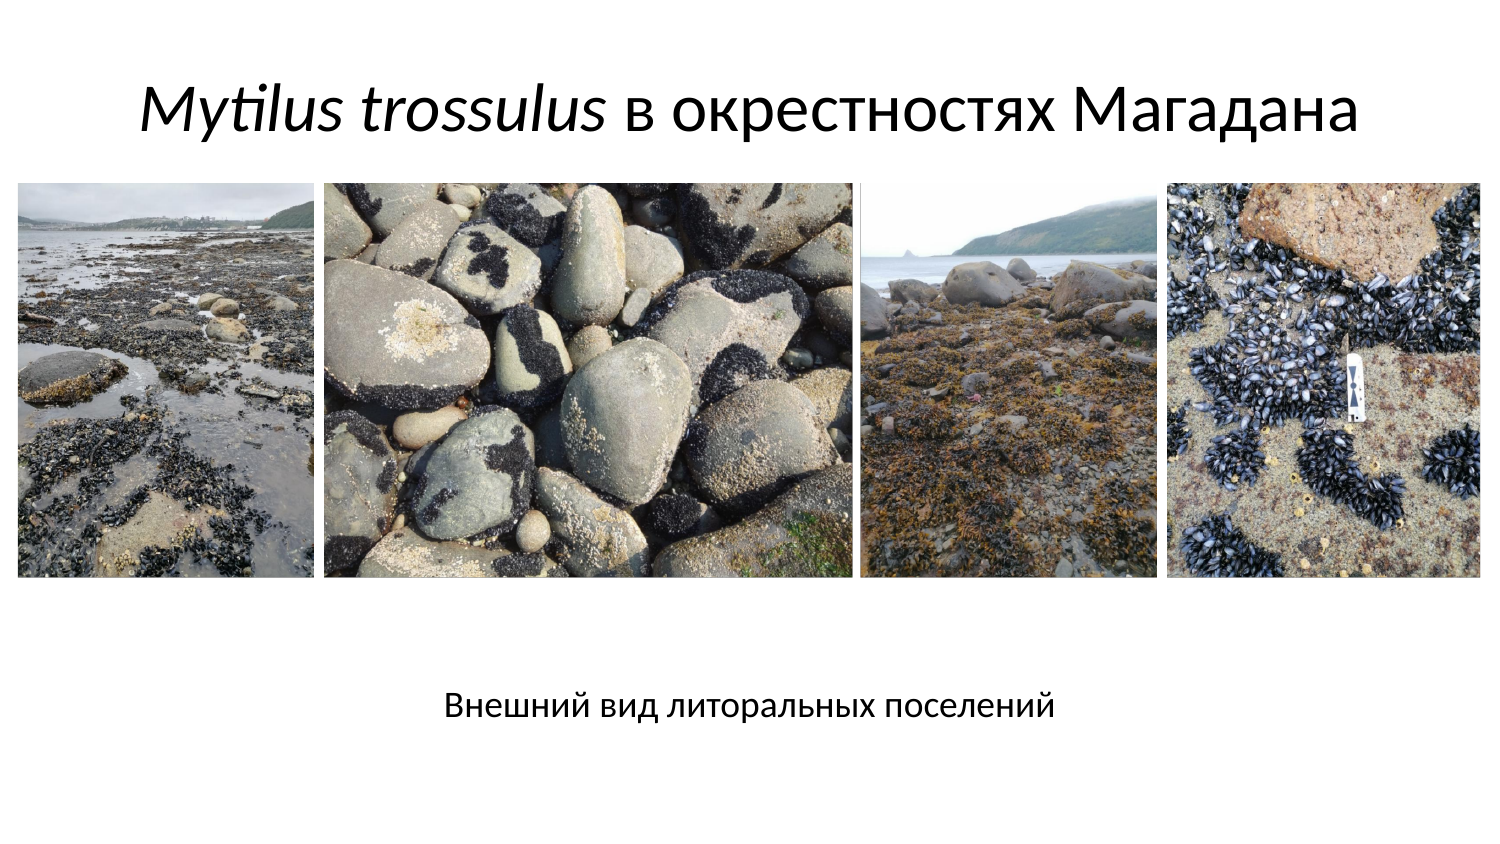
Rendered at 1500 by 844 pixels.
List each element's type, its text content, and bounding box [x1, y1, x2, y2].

text_box Внешний вид литоральных поселений [74, 672, 1425, 756]
title Mytilus trossulus в окрестностях Магадана [75, 33, 1425, 175]
picture [17, 183, 1481, 578]
